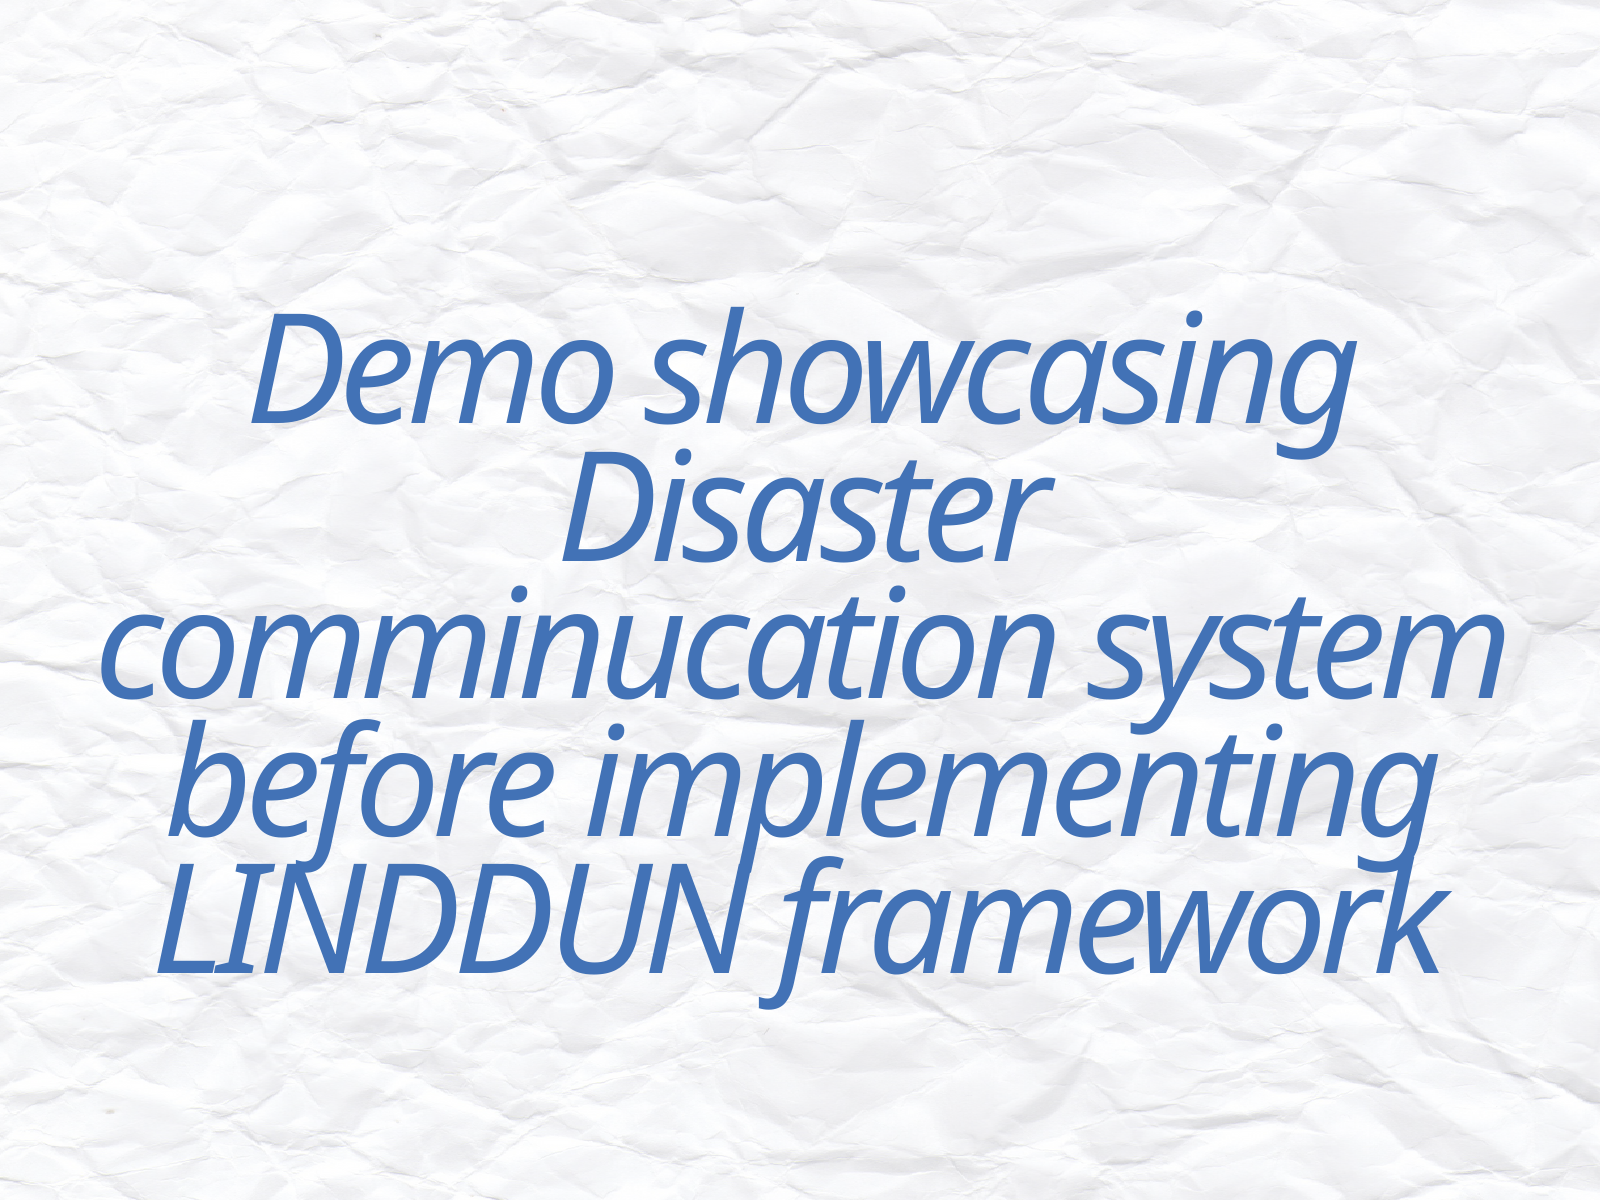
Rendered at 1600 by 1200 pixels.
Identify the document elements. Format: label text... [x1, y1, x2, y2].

text_box [0, 0, 1600, 1200]
text_box Demo showcasing Disaster comminucation system before implementing LINDDUN framework [68, 316, 1532, 1005]
